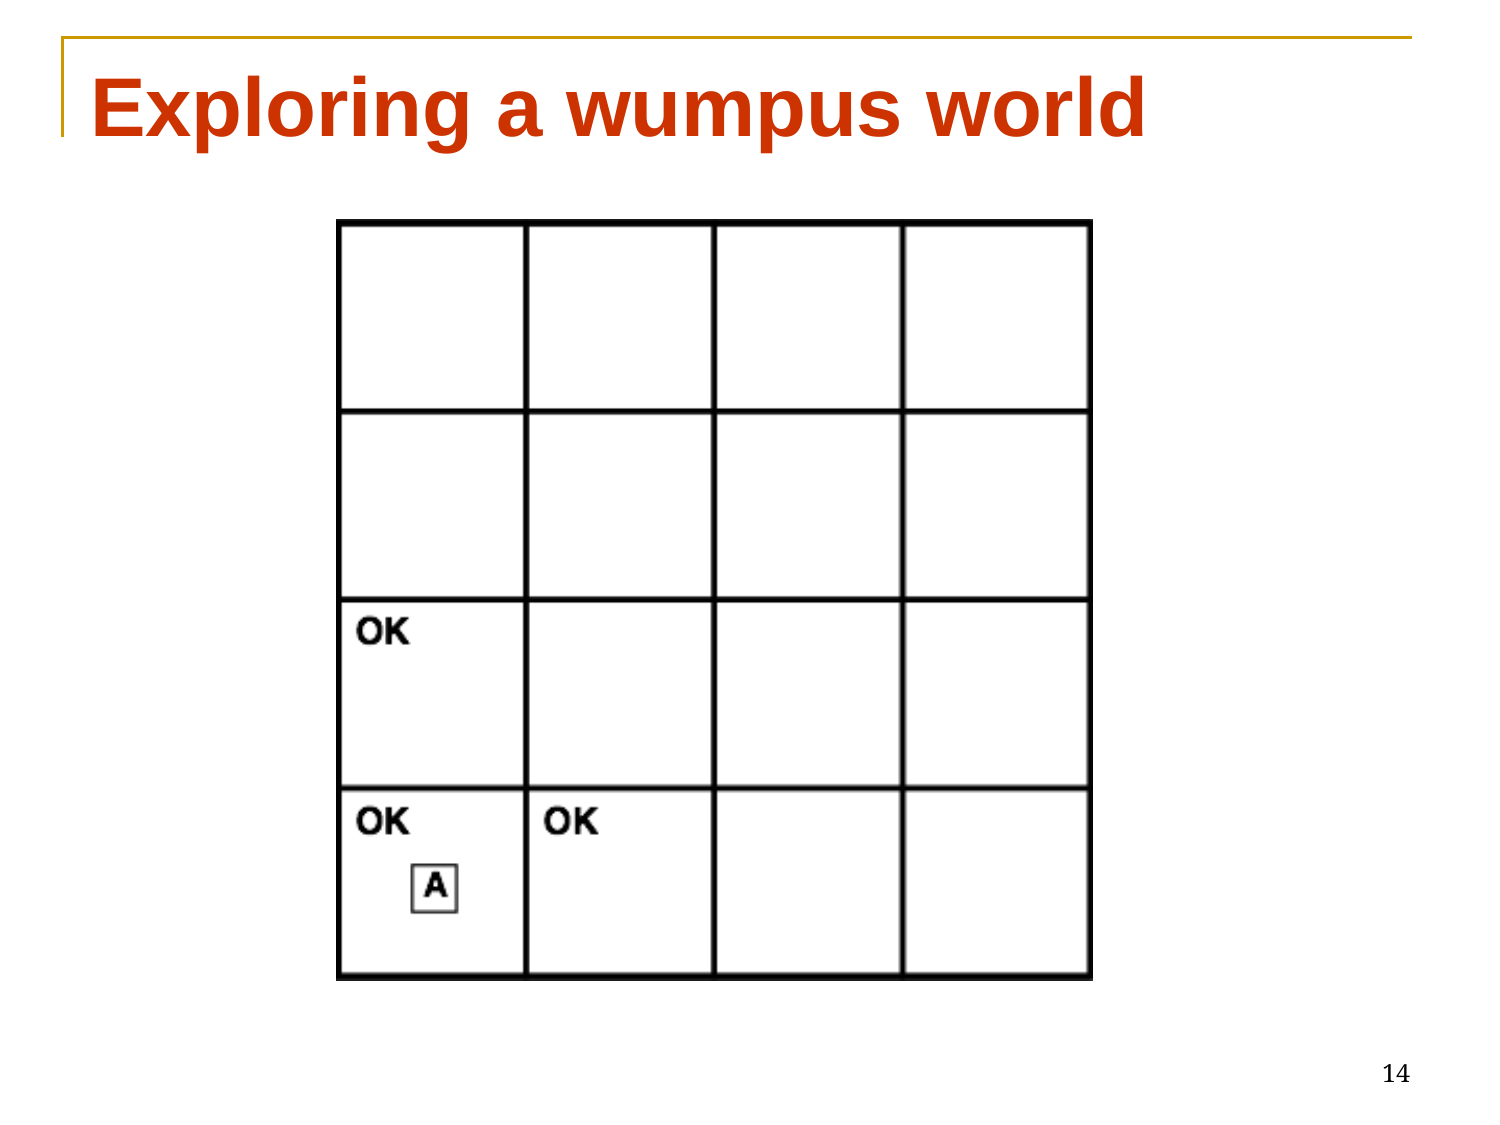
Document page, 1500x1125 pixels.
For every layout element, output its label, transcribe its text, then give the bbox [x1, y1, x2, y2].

title Exploring a wumpus world [74, 45, 1426, 233]
slide_number 14 [1074, 1023, 1426, 1100]
picture [336, 219, 1093, 981]
